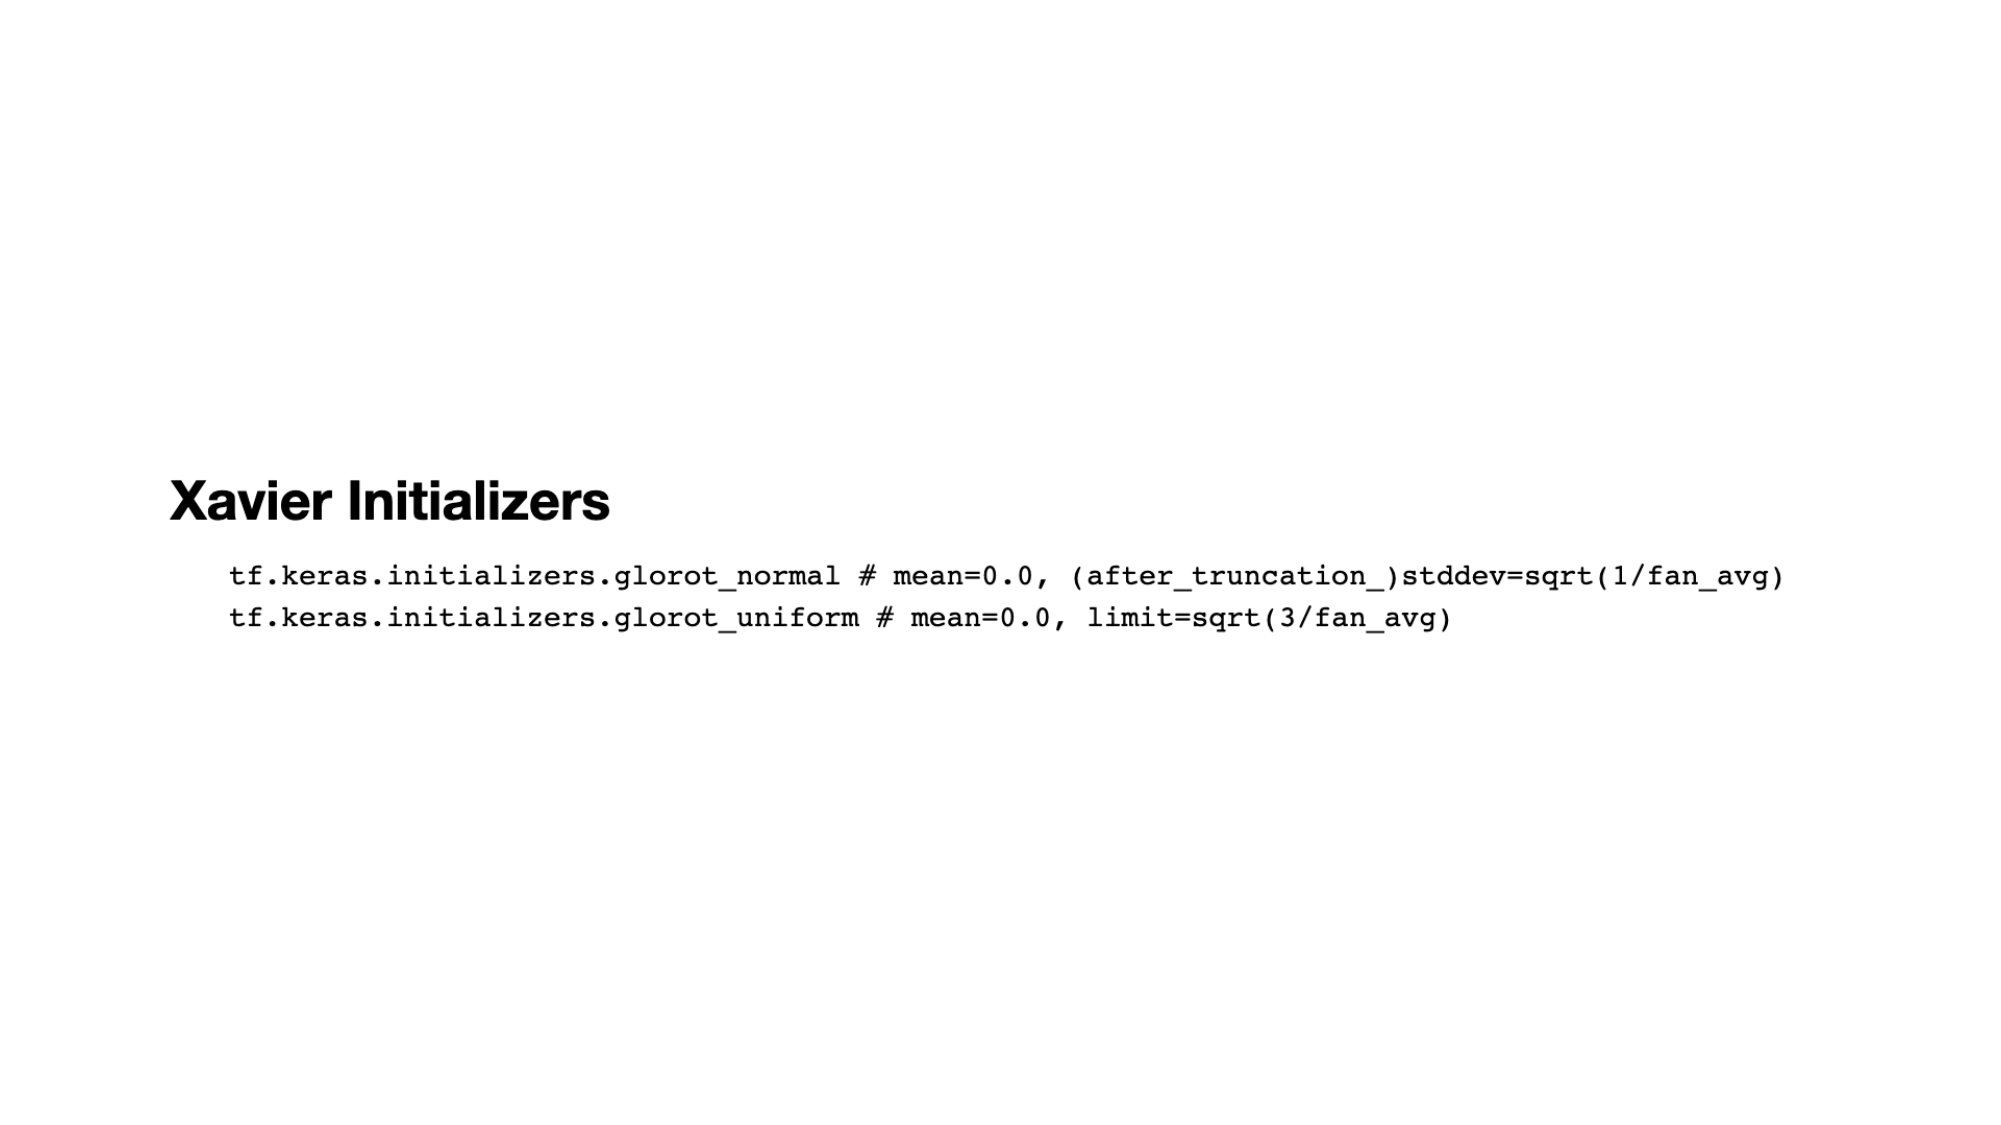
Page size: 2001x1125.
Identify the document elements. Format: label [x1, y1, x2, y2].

picture [154, 456, 1846, 669]
